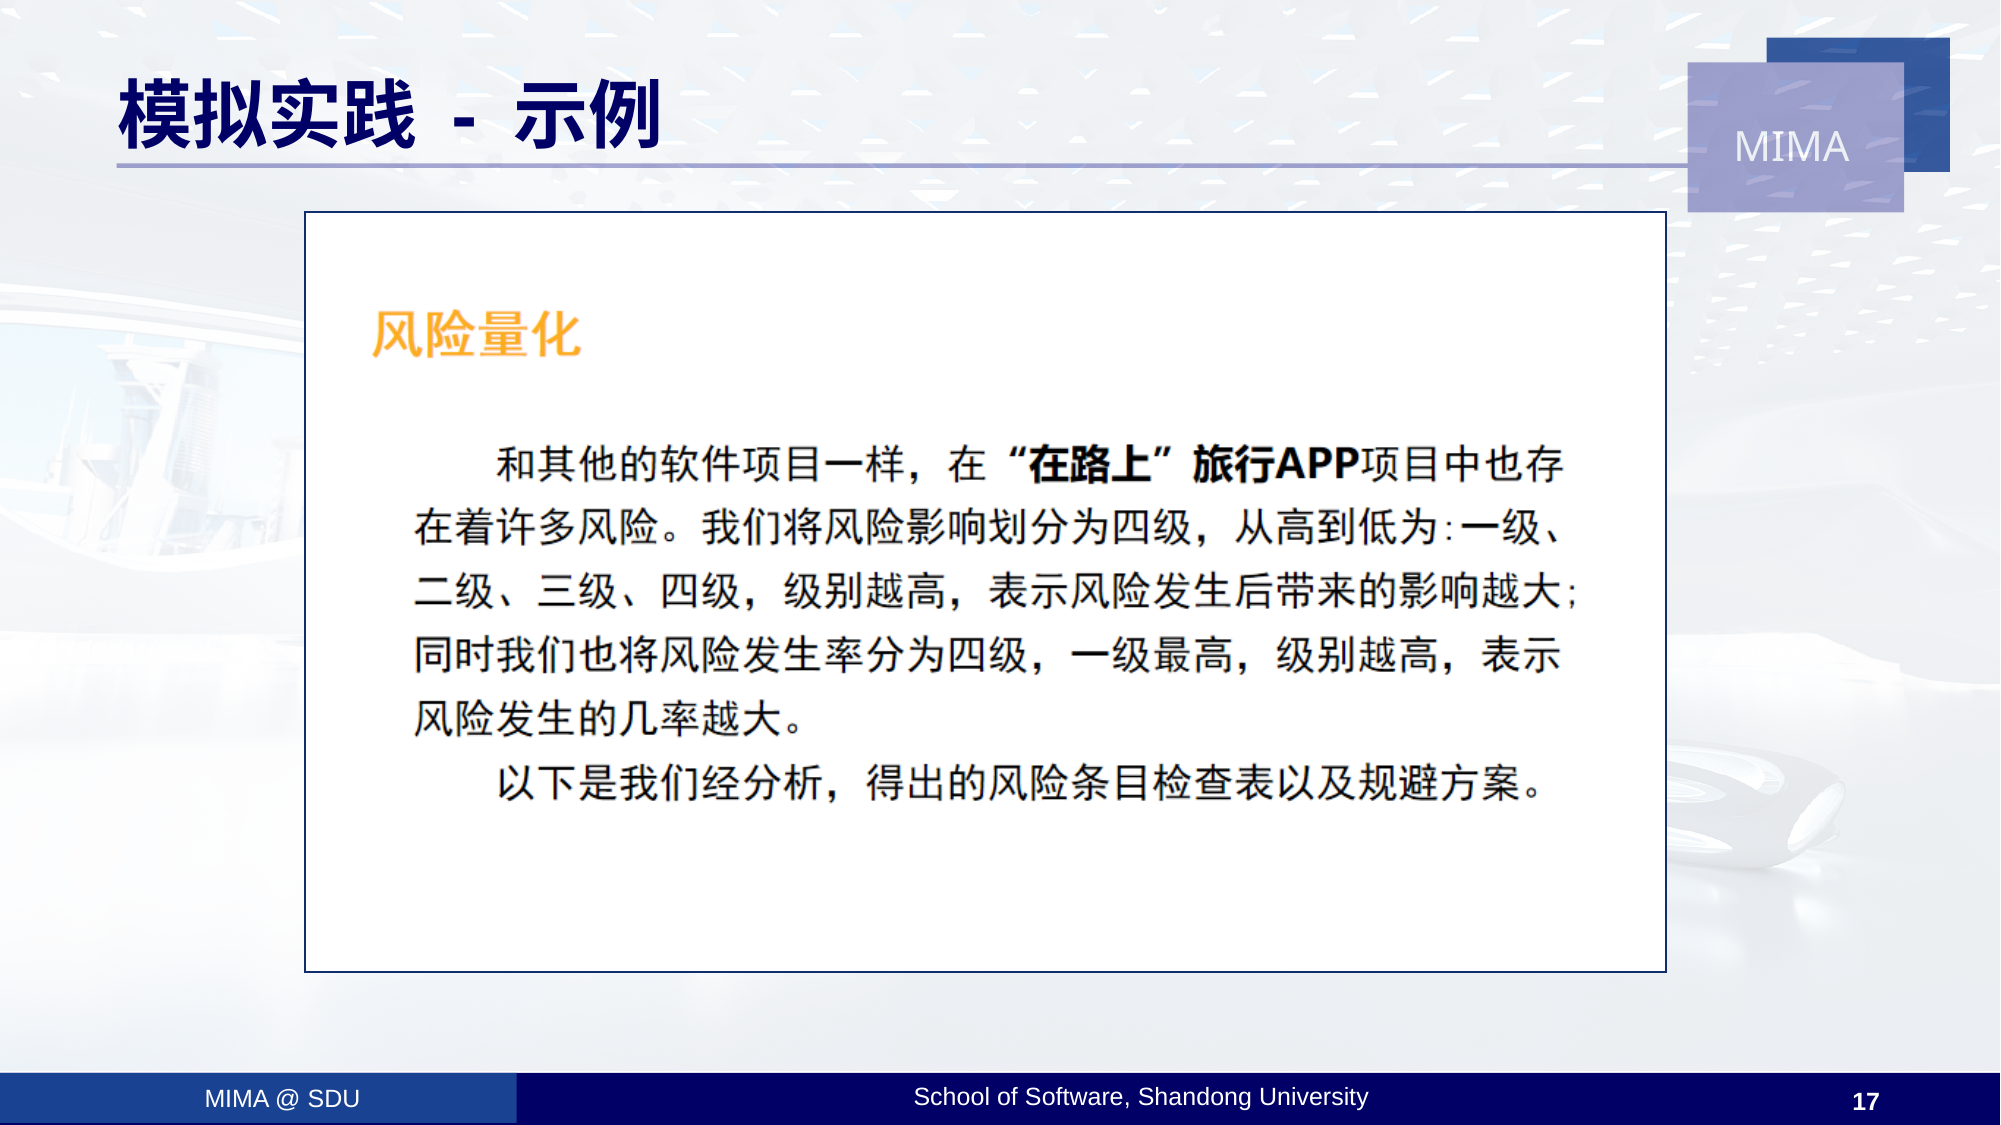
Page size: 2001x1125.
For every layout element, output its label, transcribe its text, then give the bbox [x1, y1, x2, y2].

title 模拟实践 - 示例 [102, 58, 1722, 167]
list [306, 212, 1665, 971]
